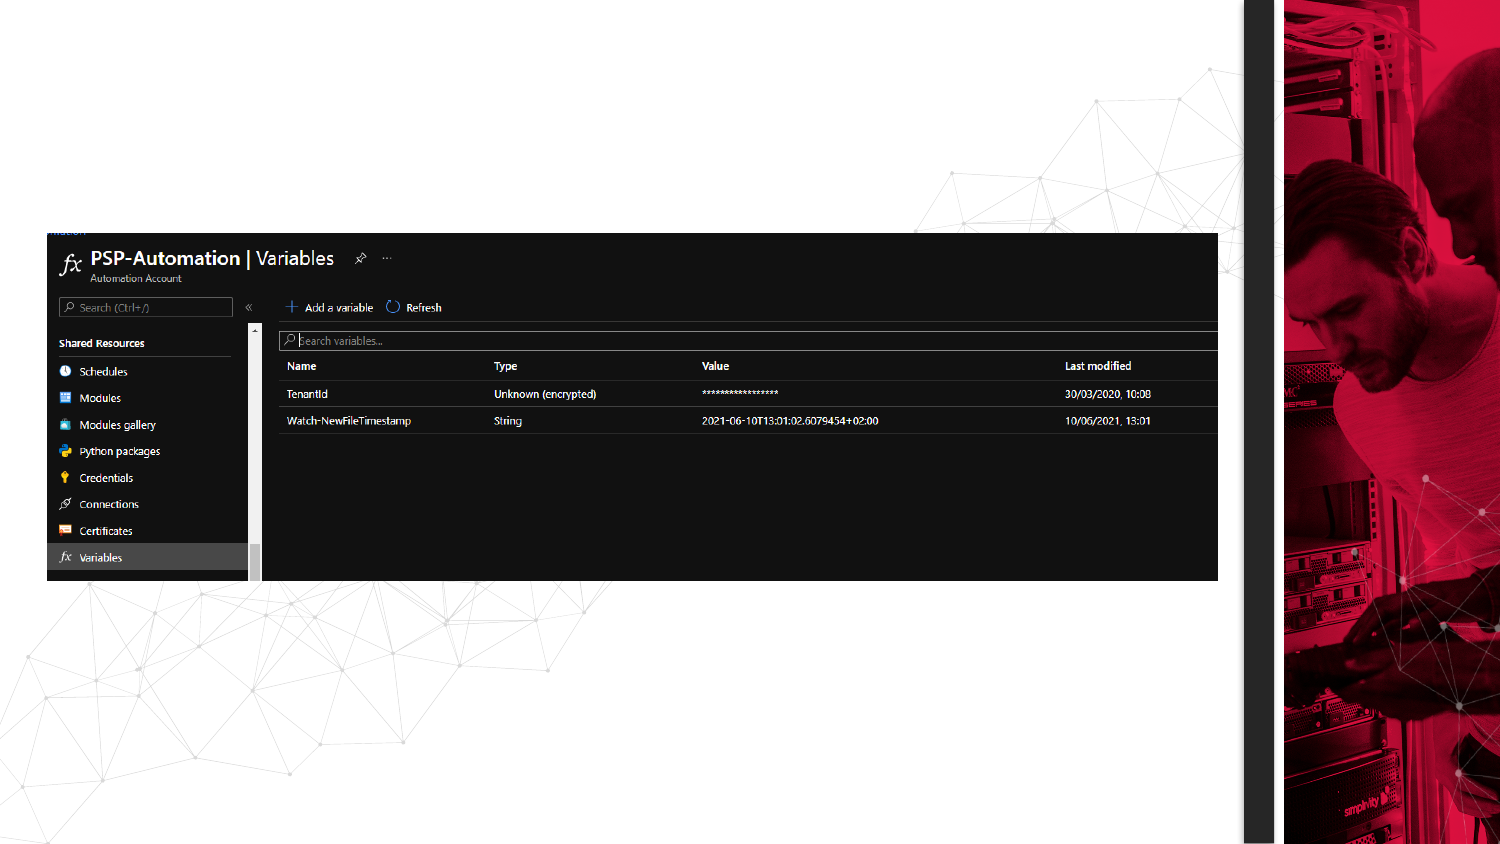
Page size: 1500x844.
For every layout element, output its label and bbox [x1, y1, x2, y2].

picture [1284, 0, 1500, 844]
picture [47, 233, 1218, 582]
